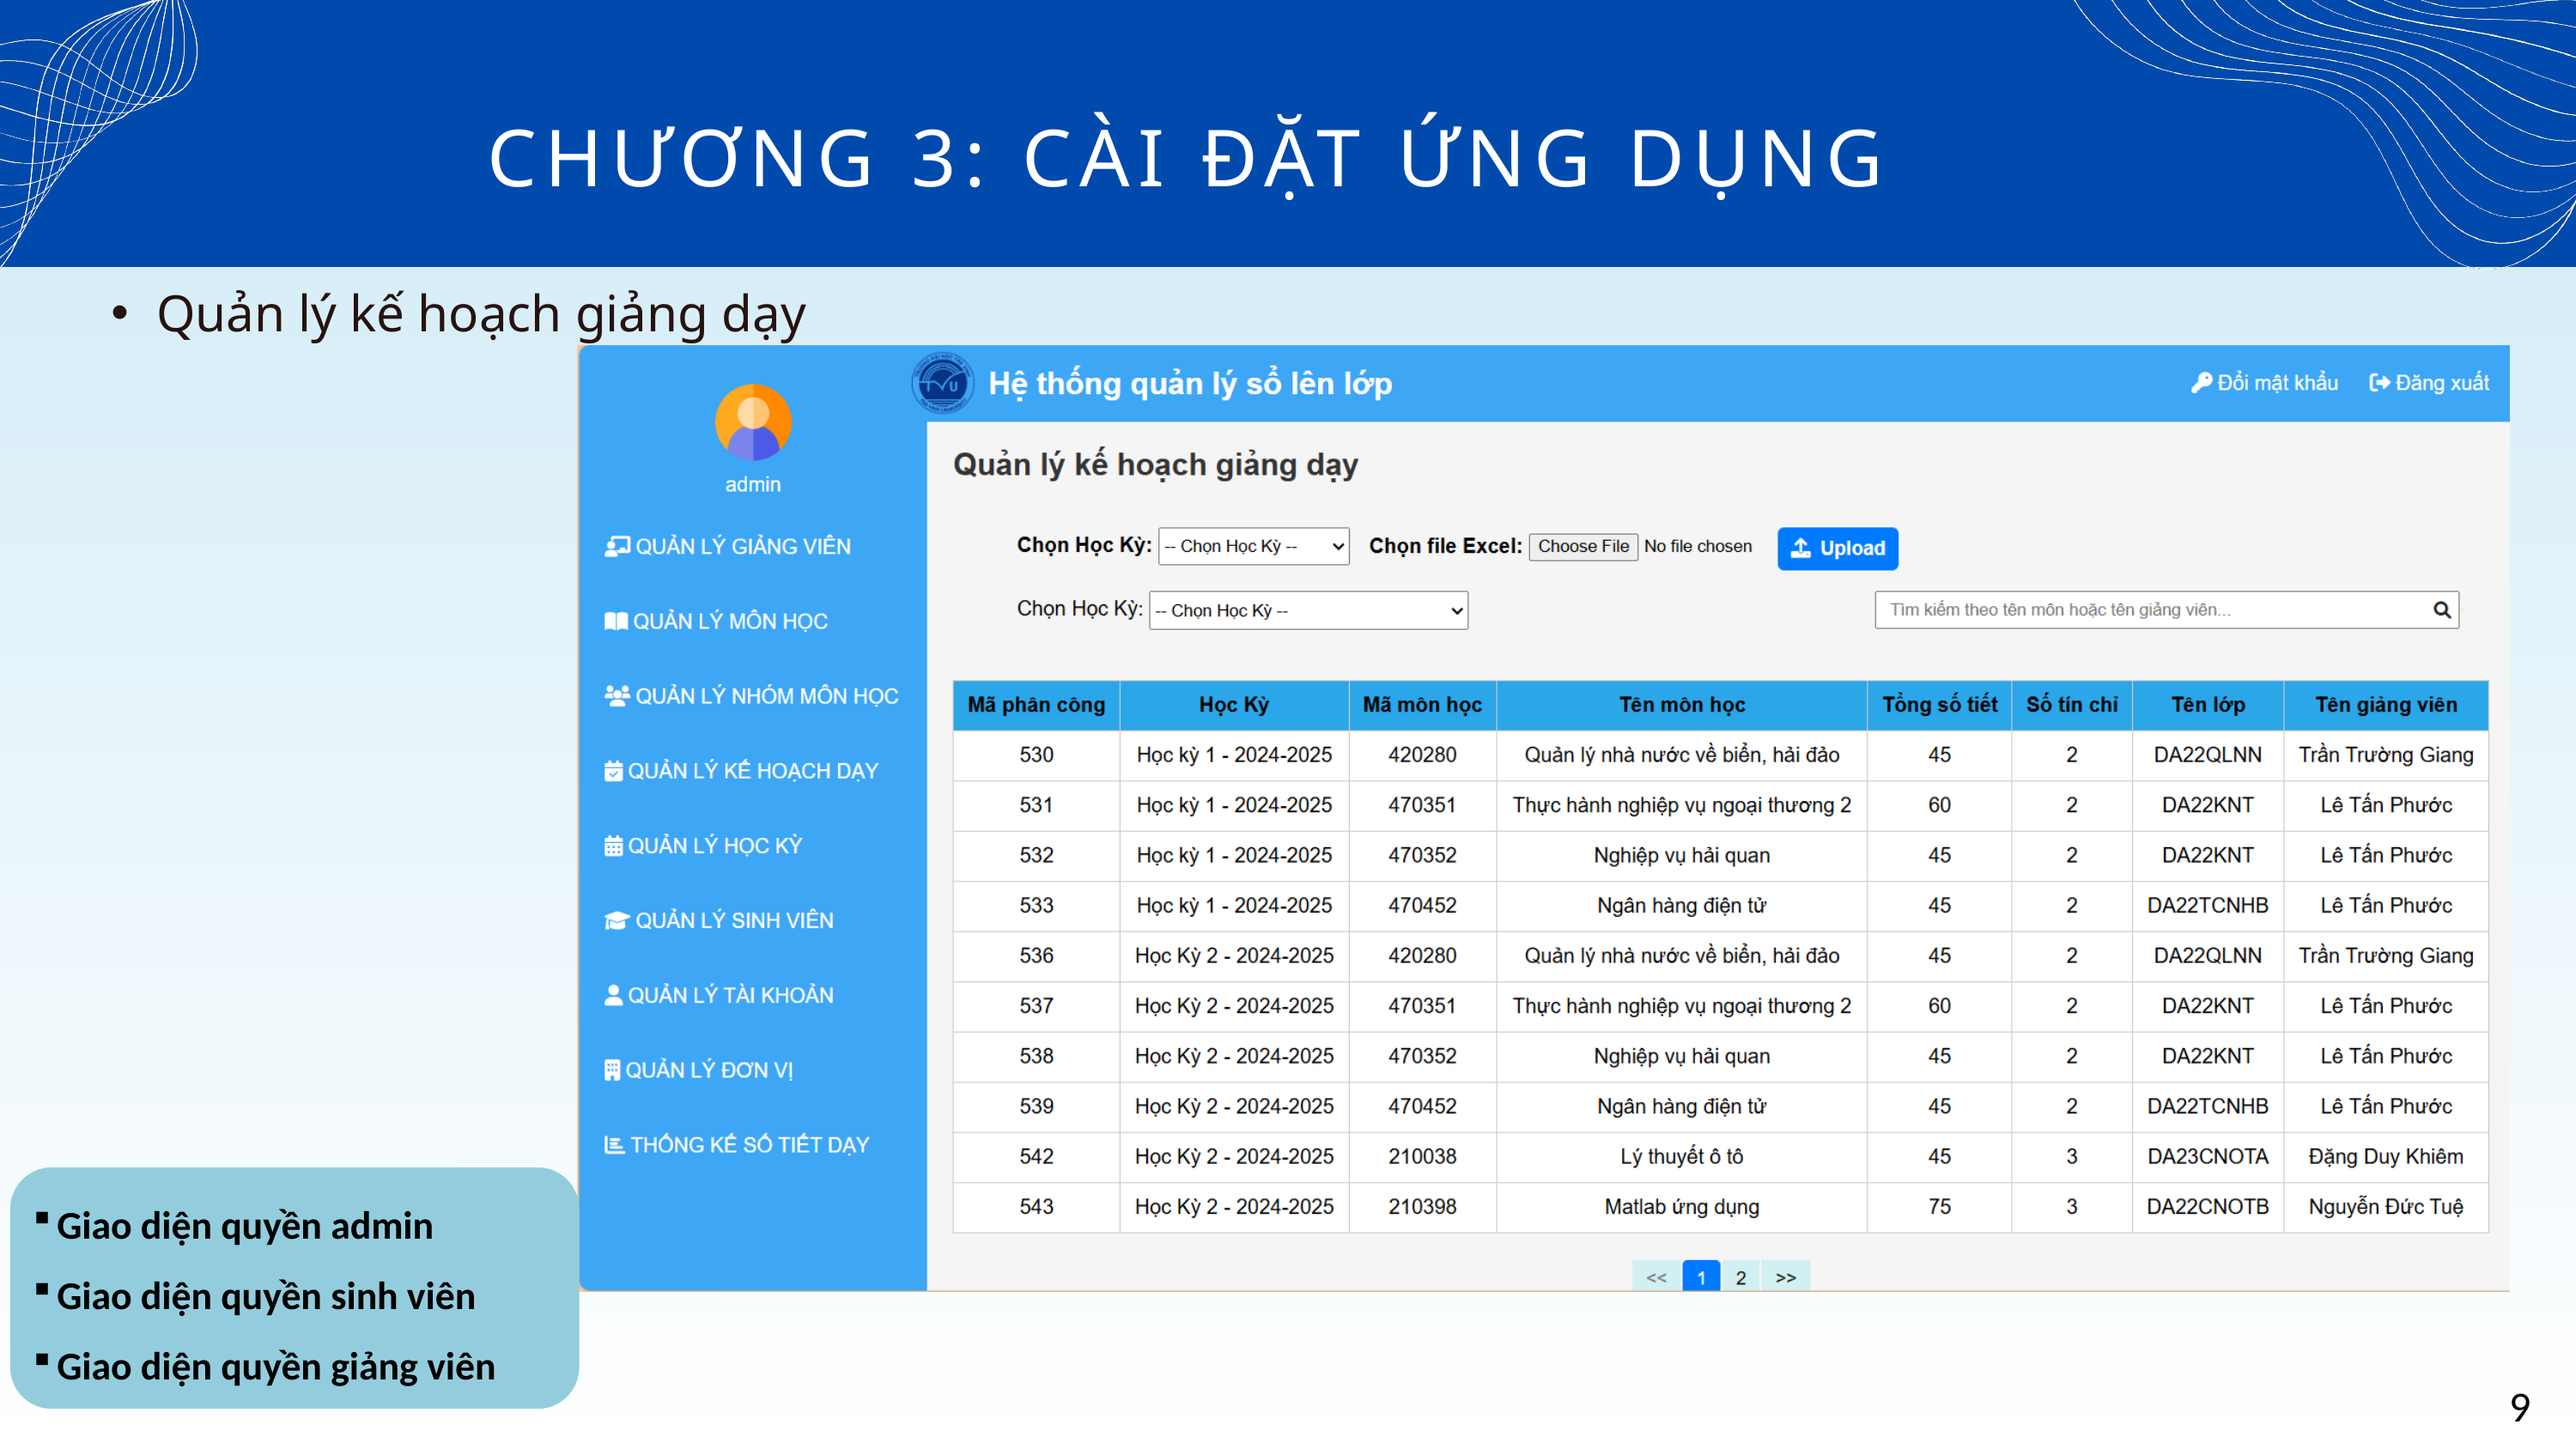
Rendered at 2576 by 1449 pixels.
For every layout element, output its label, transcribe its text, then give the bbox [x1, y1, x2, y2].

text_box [0, 0, 2576, 267]
text_box Quản lý kế hoạch giảng dạy [0, 276, 898, 343]
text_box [11, 1168, 671, 1408]
slide_number 9 [2243, 1379, 2544, 1431]
picture [577, 345, 2510, 1292]
